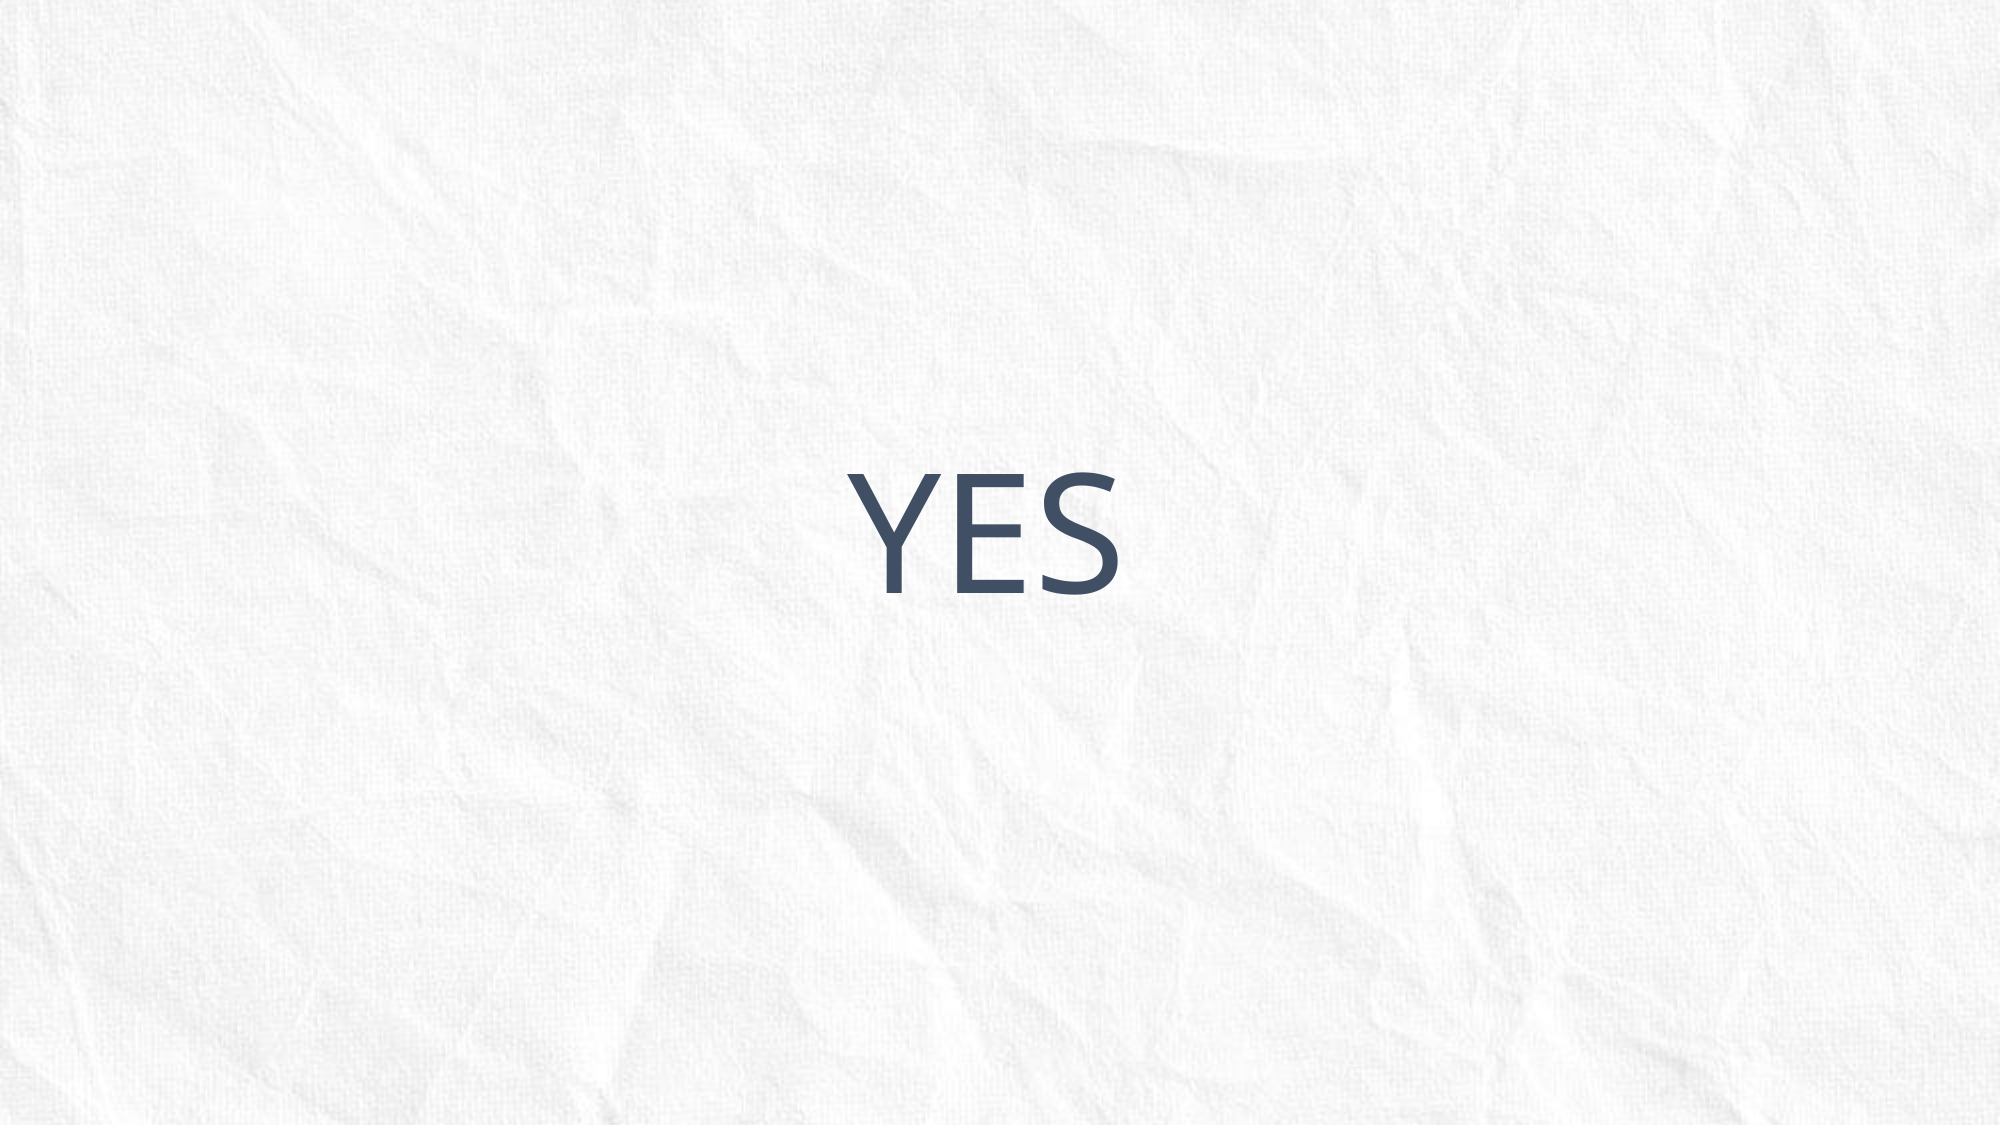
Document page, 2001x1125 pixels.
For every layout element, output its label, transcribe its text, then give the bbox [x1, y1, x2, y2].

text_box YES [728, 419, 1246, 635]
